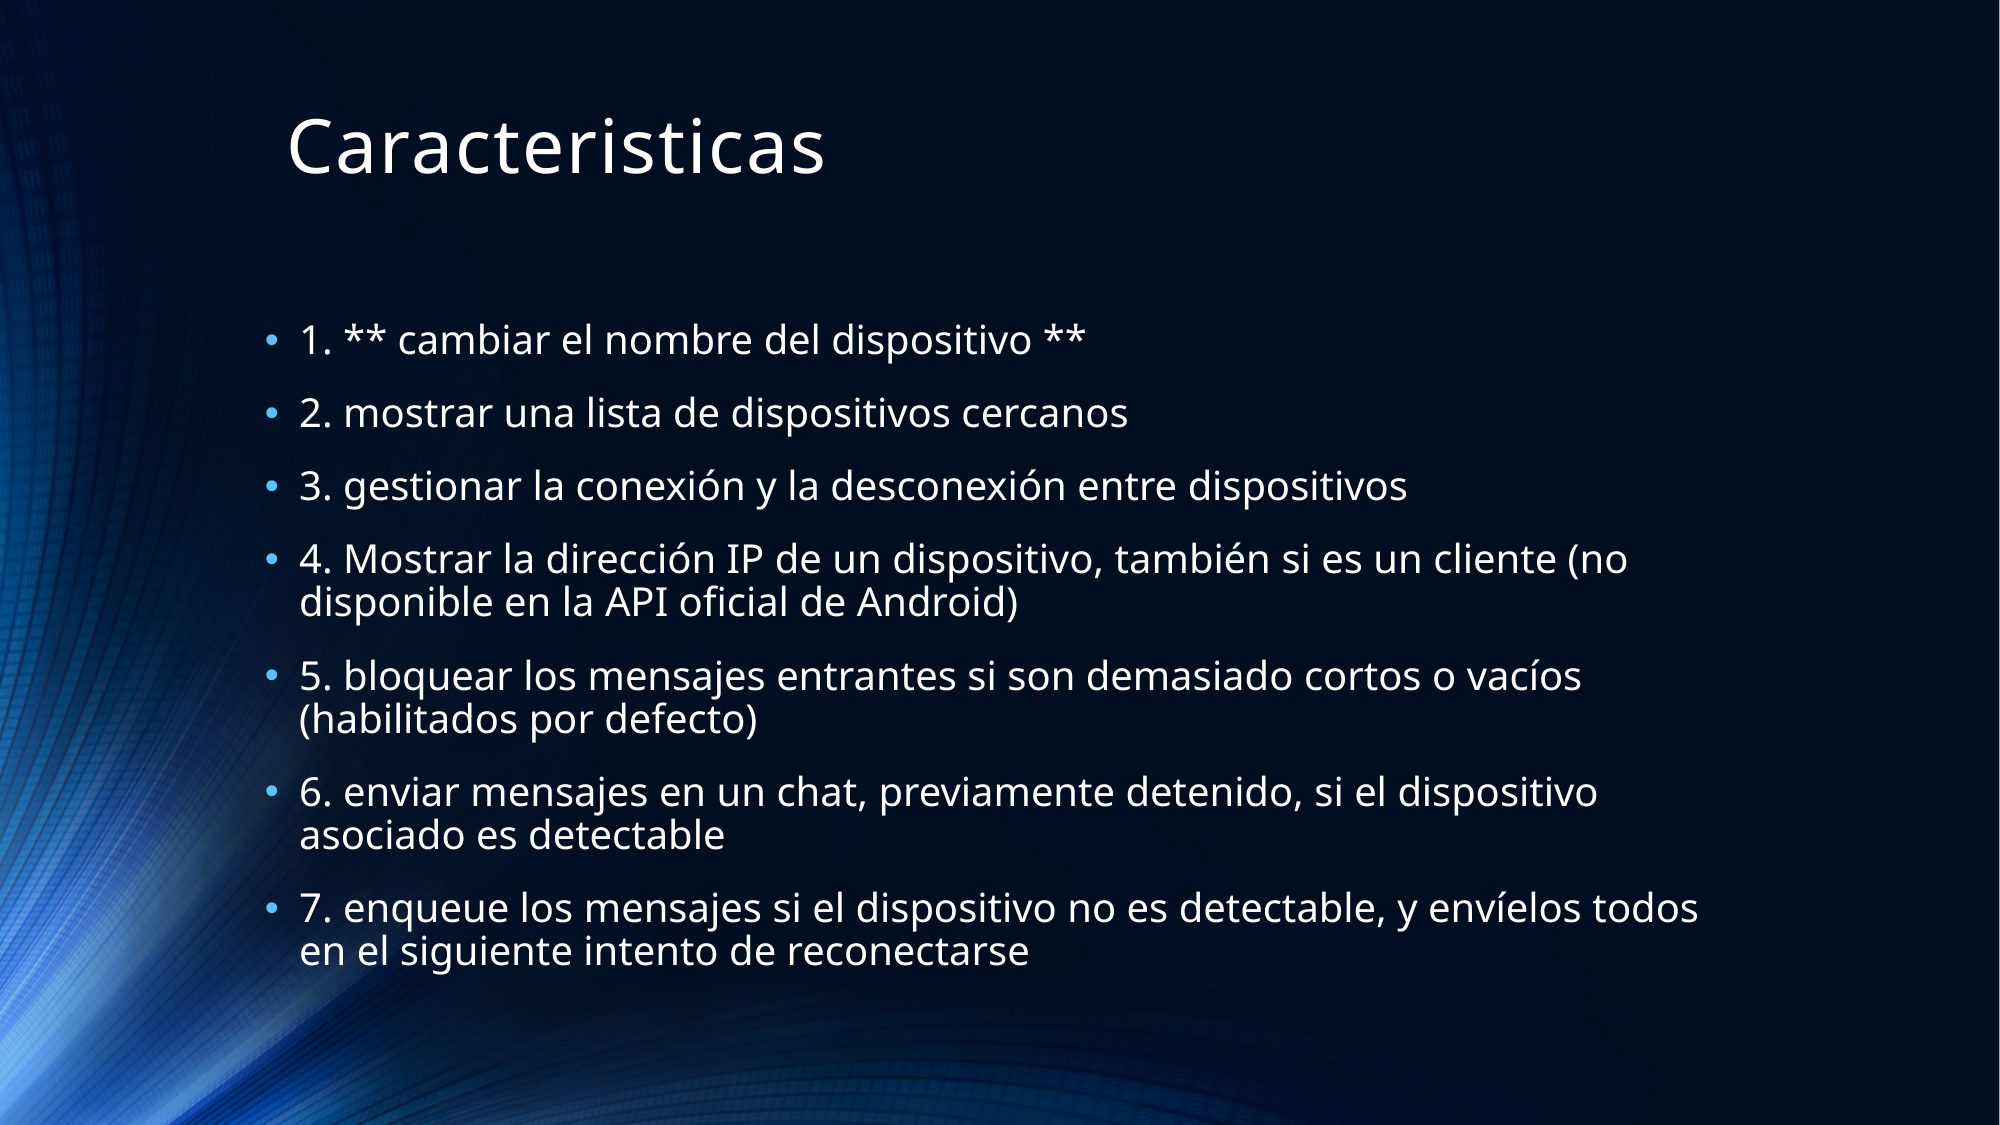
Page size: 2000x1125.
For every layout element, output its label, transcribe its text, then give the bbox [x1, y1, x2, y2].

title Caracteristicas [249, 62, 1750, 288]
picture [0, 0, 2000, 1125]
list 1. ** cambiar el nombre del dispositivo ** 2. mostrar una lista de dispositivos cercanos 3. gestionar la conexión y la desconexión entre dispositivos 4. Mostrar la dirección IP de un dispositivo, también si es un cliente (no disponible en la API oficial de Android) 5. bloquear los mensajes entrantes si son demasiado cortos o vacíos (habilitados por defecto) 6. enviar mensajes en un chat, previamente detenido, si el dispositivo asociado es detectable 7. enqueue los mensajes si el dispositivo no es detectable, y envíelos todos en el siguiente intento de reconectarse [249, 312, 1749, 988]
